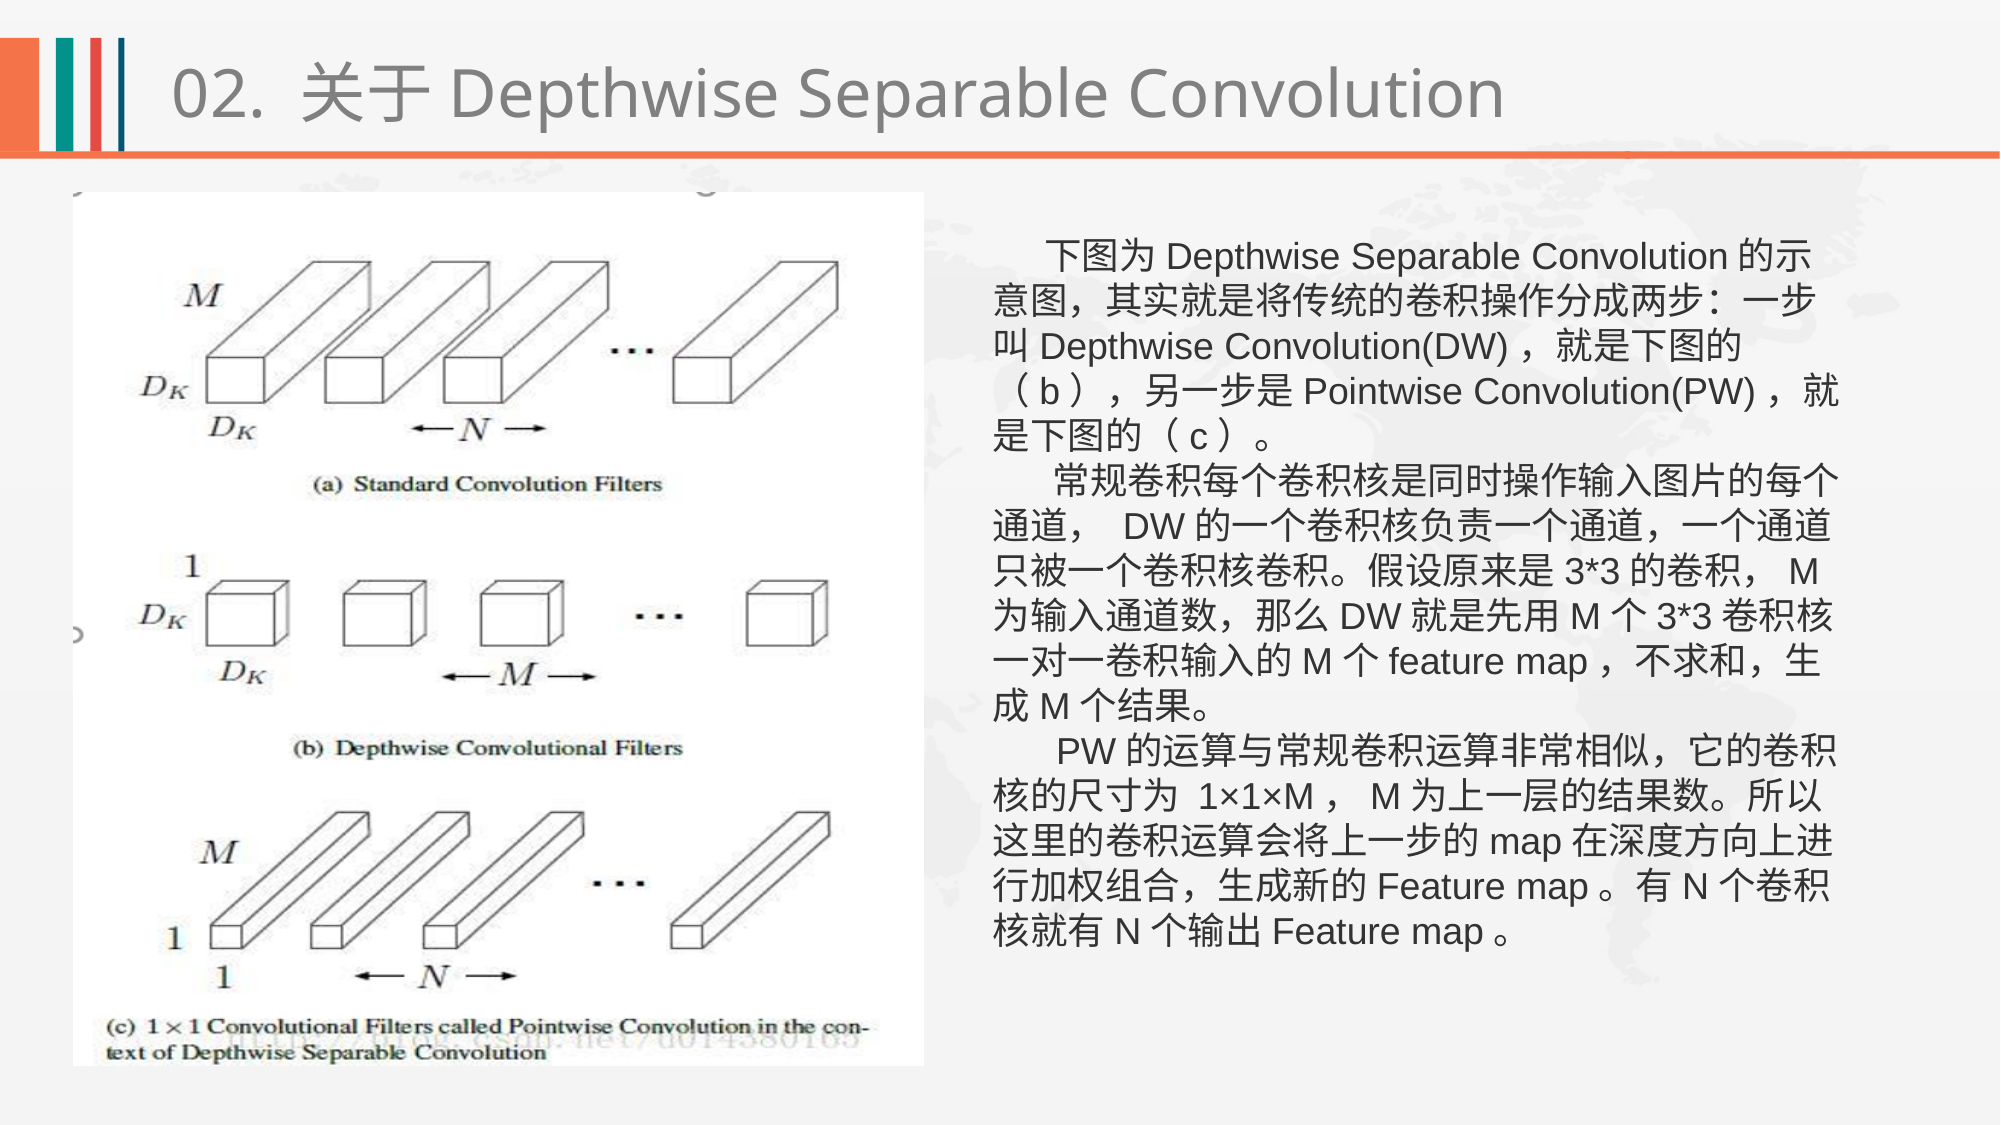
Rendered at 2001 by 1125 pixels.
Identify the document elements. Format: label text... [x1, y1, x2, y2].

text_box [0, 151, 2000, 159]
picture [0, 0, 2001, 1125]
text_box 下图为Depthwise Separable Convolution的示意图，其实就是将传统的卷积操作分成两步：一步叫Depthwise Convolution(DW)，就是下图的（b），另一步是Pointwise Convolution(PW)，就是下图的（c）。 常规卷积每个卷积核是同时操作输入图片的每个通道， DW的一个卷积核负责一个通道，一个通道只被一个卷积核卷积。假设原来是3*3的卷积，M为输入通道数，那么DW就是先用M个3*3卷积核一对一卷积输入的M个feature map，不求和，生成M个结果。 PW的运算与常规卷积运算非常相似，它的卷积核的尺寸为 1×1×M，M为上一层的结果数。所以这里的卷积运算会将上一步的map在深度方向上进行加权组合，生成新的Feature map。有N个卷积核就有N个输出Feature map。 [978, 224, 1862, 1005]
text_box 02. 关于Depthwise Separable Convolution [157, 43, 1654, 138]
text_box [0, 37, 125, 151]
